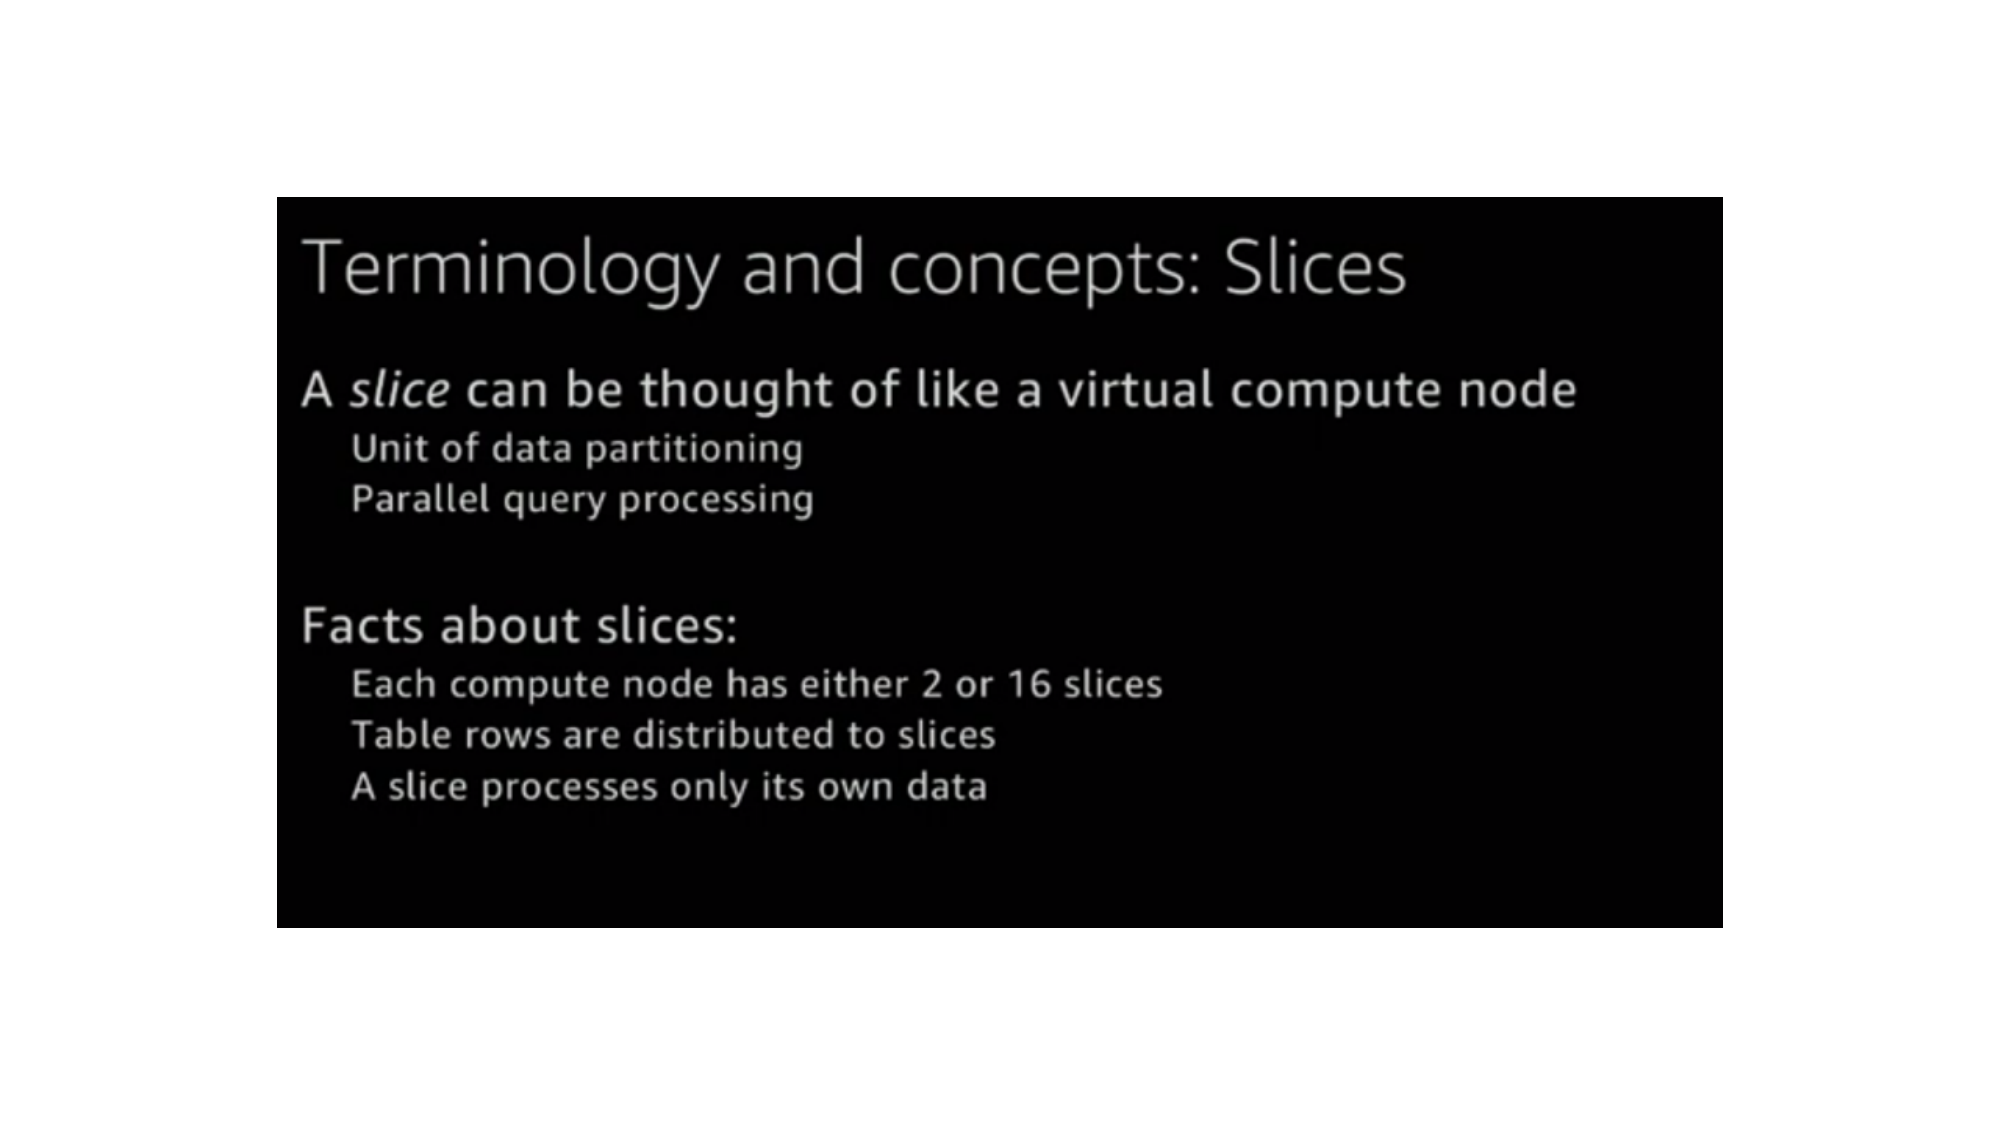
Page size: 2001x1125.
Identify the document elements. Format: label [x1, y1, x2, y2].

picture [277, 197, 1723, 928]
